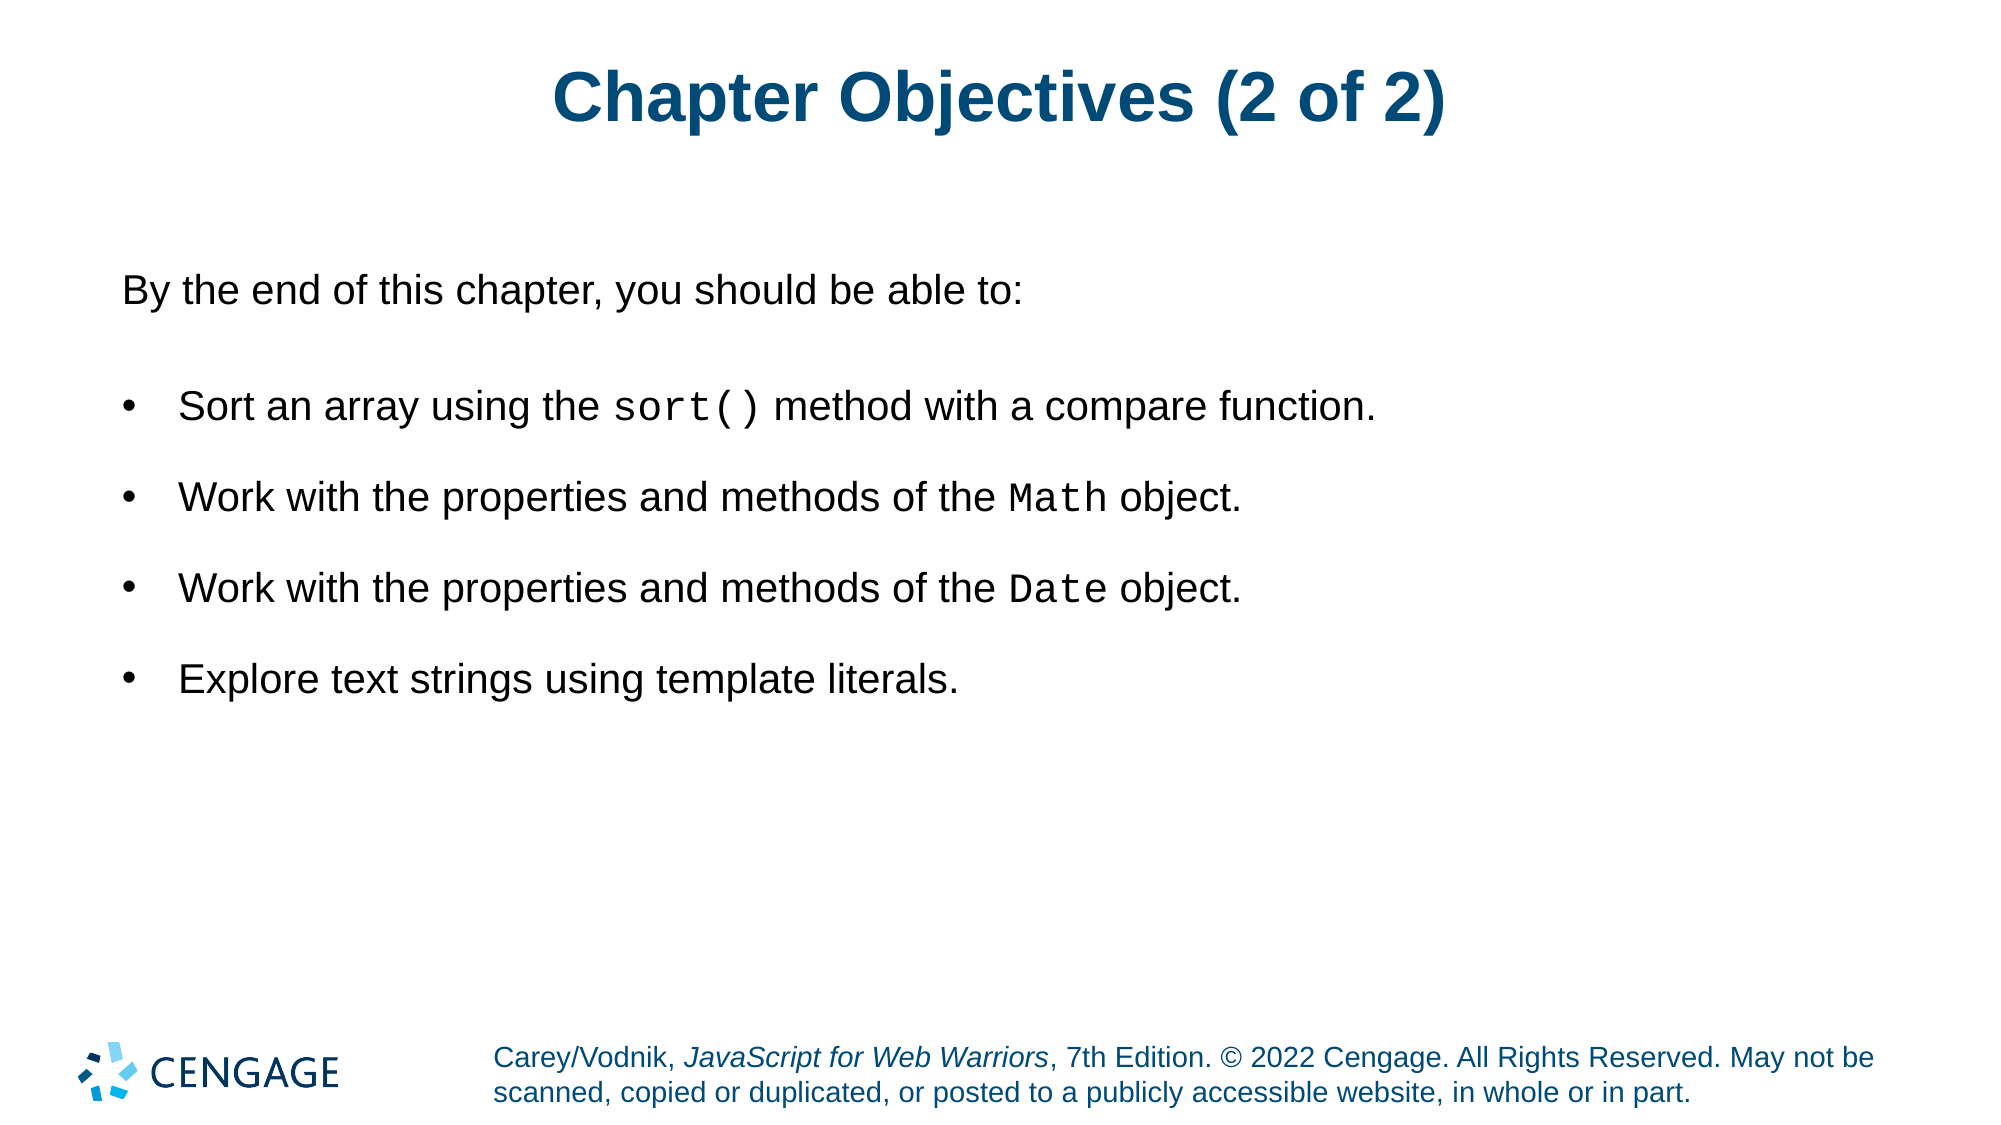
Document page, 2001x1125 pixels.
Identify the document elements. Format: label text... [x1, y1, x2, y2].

list By the end of this chapter, you should be able to: Sort an array using the sort() method with a compare function. Work with the properties and methods of the Math object. Work with the properties and methods of the Date object. Explore text strings using template literals. [121, 268, 1880, 990]
picture [78, 1042, 338, 1101]
title Chapter Objectives (2 of 2) [137, 59, 1863, 171]
